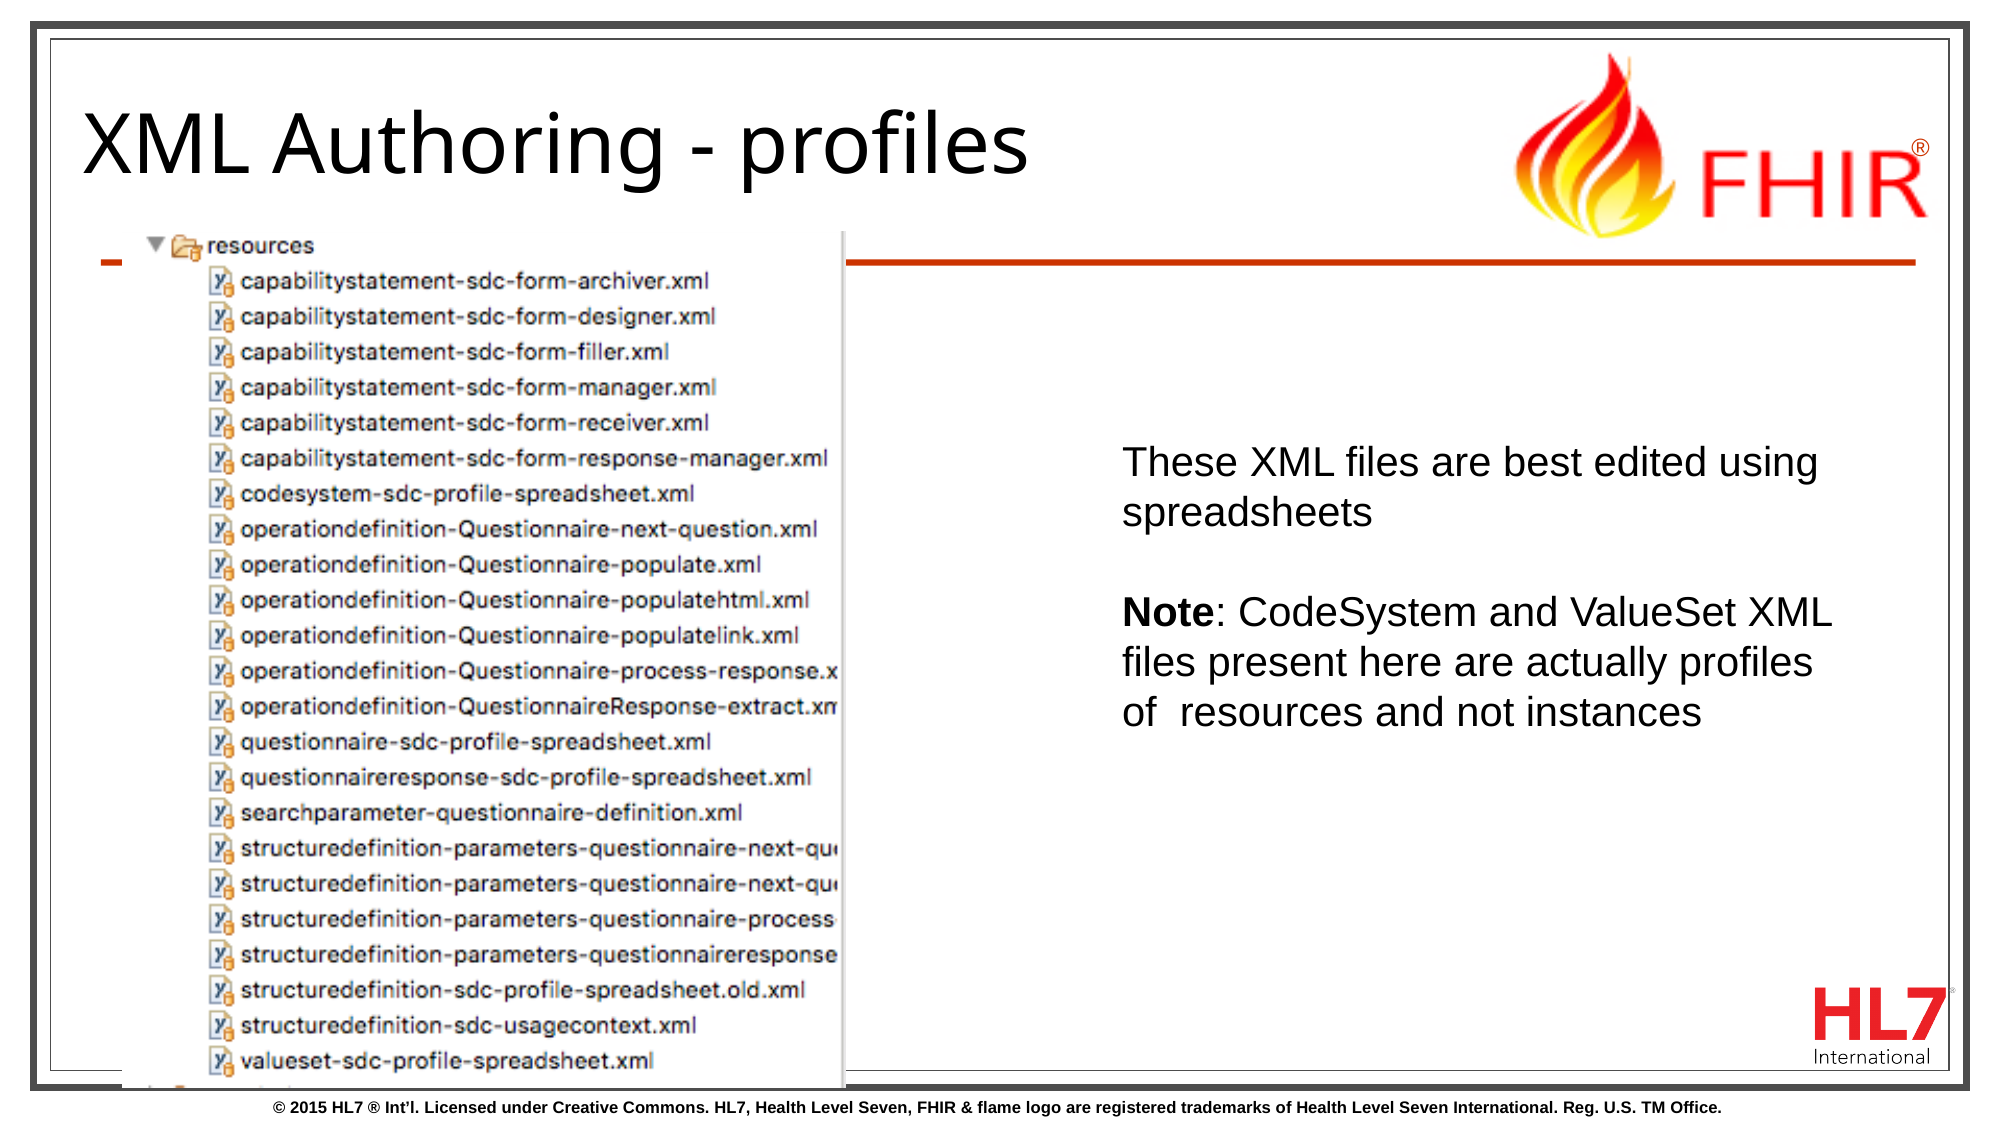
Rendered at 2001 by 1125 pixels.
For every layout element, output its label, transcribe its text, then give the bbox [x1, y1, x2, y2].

text_box These XML files are best edited using spreadsheets Note: CodeSystem and ValueSet XML files present here are actually profiles of resources and not instances [1107, 427, 1851, 743]
picture [1498, 42, 1944, 249]
title XML Authoring - profiles [68, 54, 1502, 244]
picture [1771, 937, 1999, 1114]
picture [122, 231, 846, 1088]
